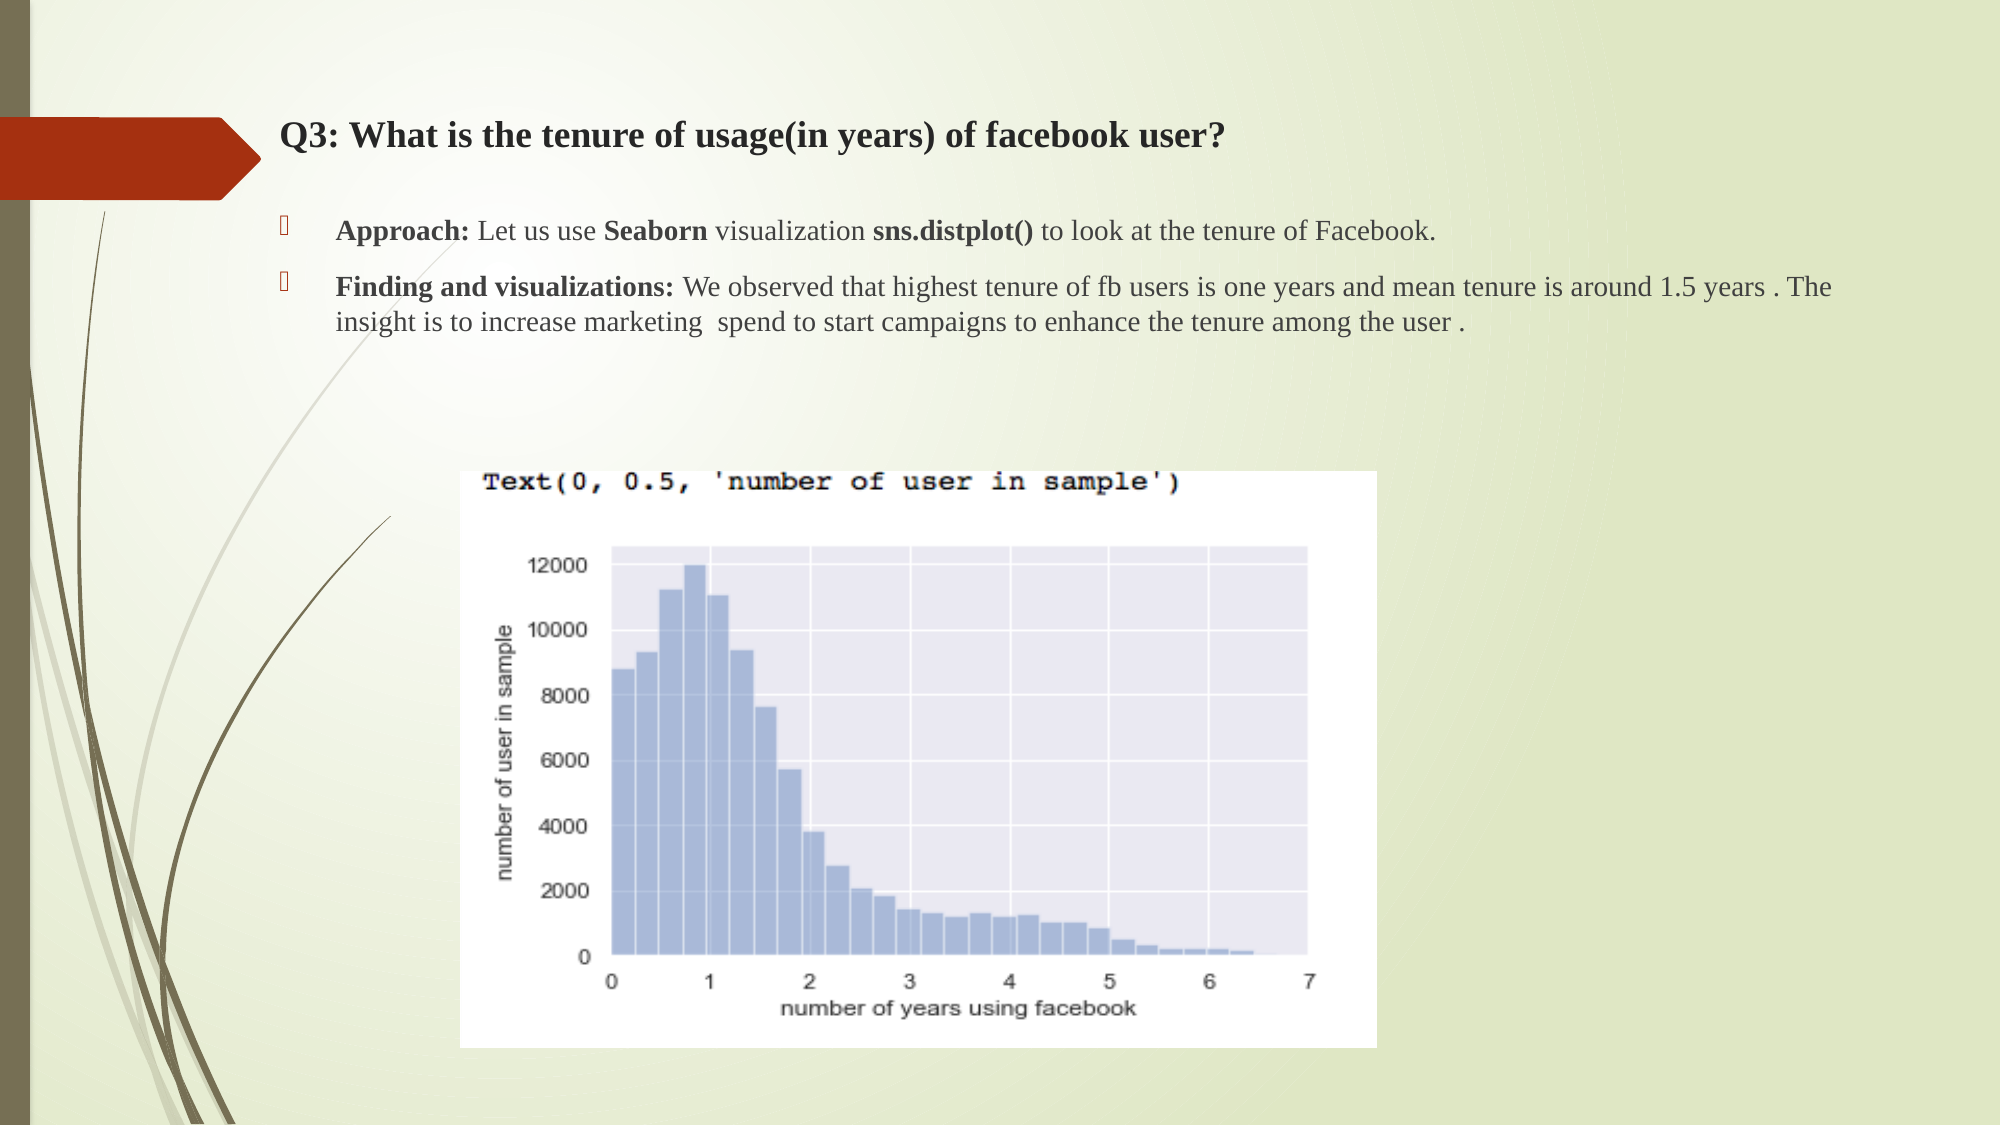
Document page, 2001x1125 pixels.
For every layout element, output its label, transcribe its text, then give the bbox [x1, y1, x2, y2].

list Approach: Let us use Seaborn visualization sns.distplot() to look at the tenure of Facebook. Finding and visualizations: We observed that highest tenure of fb users is one years and mean tenure is around 1.5 years . The insight is to increase marketing spend to start campaigns to enhance the tenure among the user . [264, 203, 1888, 970]
picture [460, 470, 1378, 1048]
title Q3: What is the tenure of usage(in years) of facebook user? [264, 102, 1888, 203]
